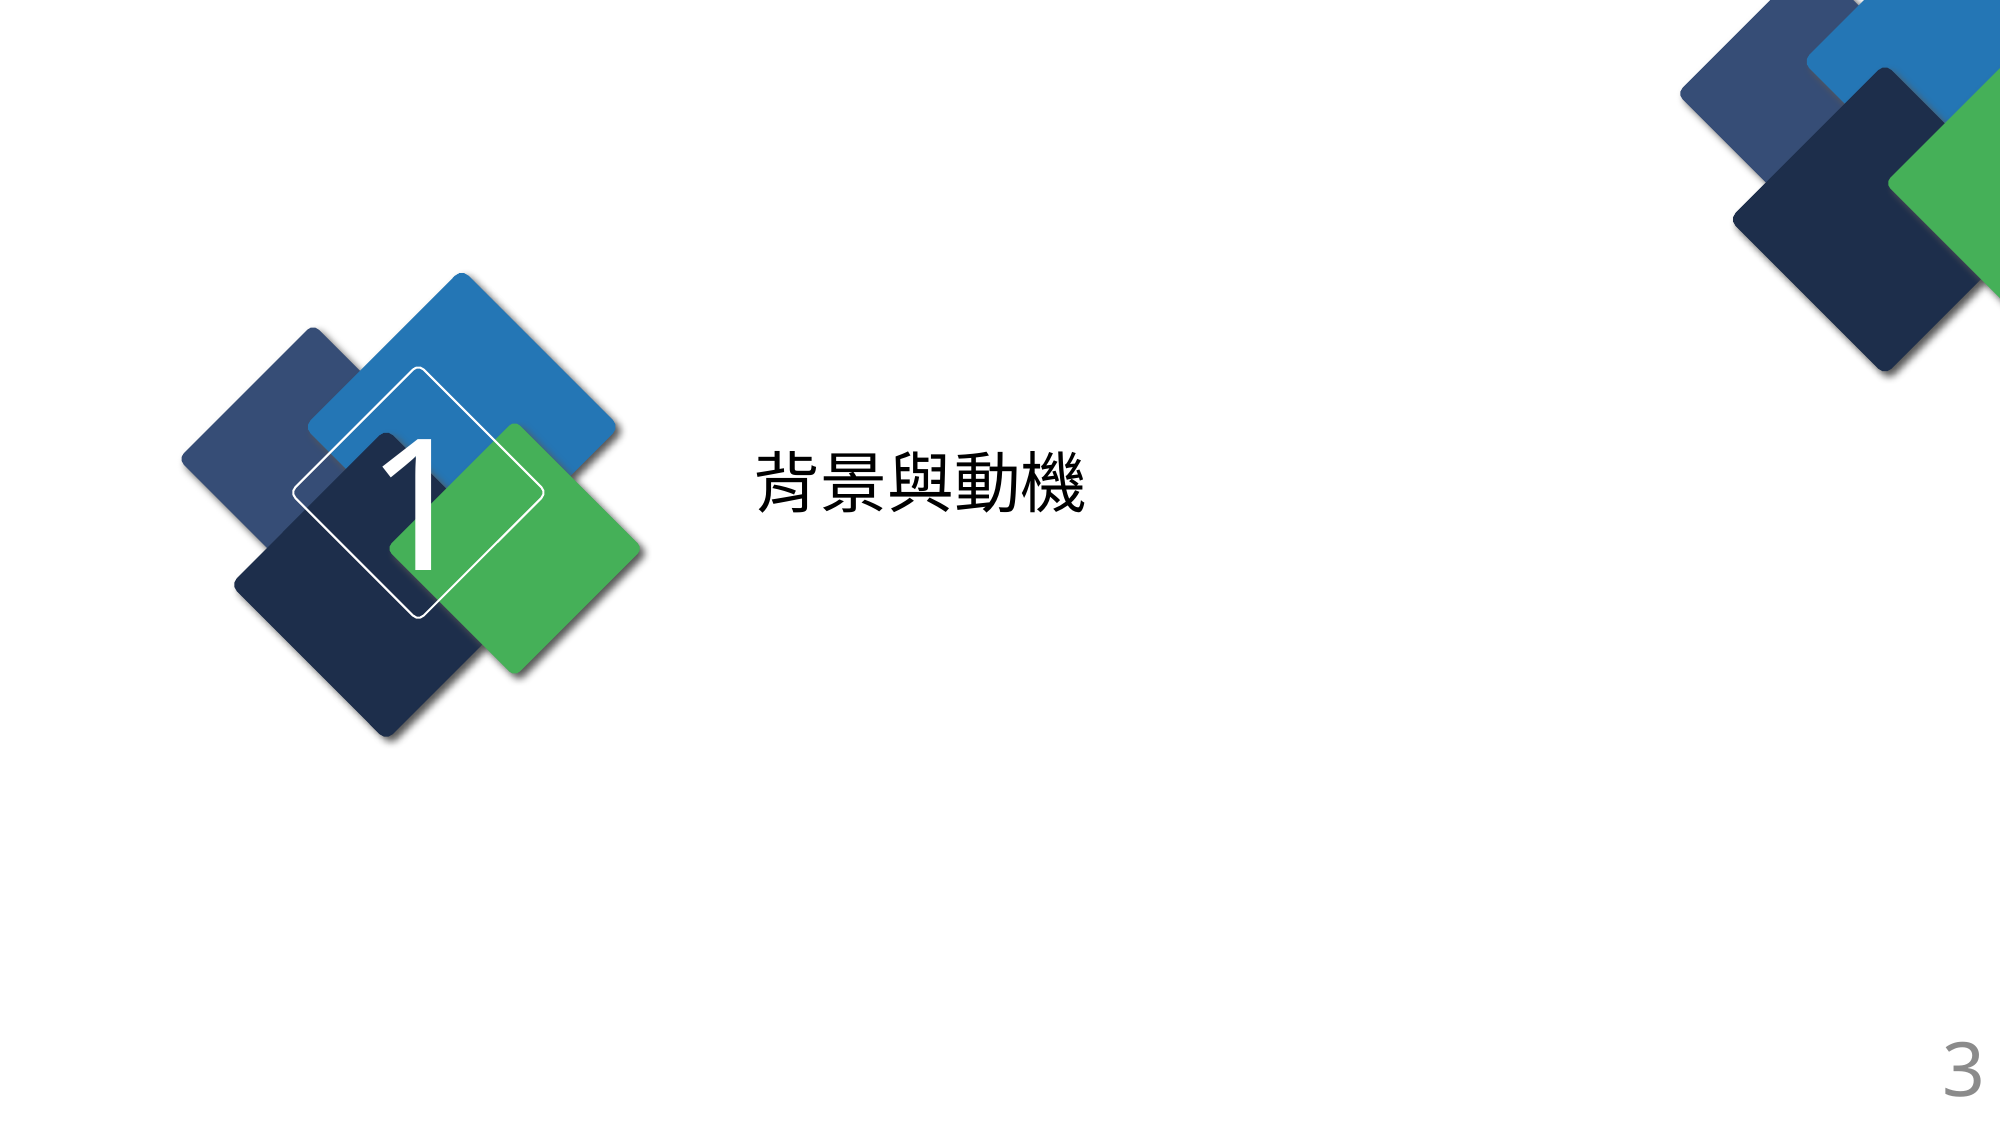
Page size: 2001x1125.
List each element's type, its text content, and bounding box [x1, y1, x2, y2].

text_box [1716, 0, 2000, 330]
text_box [217, 315, 606, 695]
text_box 背景與動機 [739, 433, 1431, 528]
slide_number 3 [1515, 1042, 2000, 1103]
